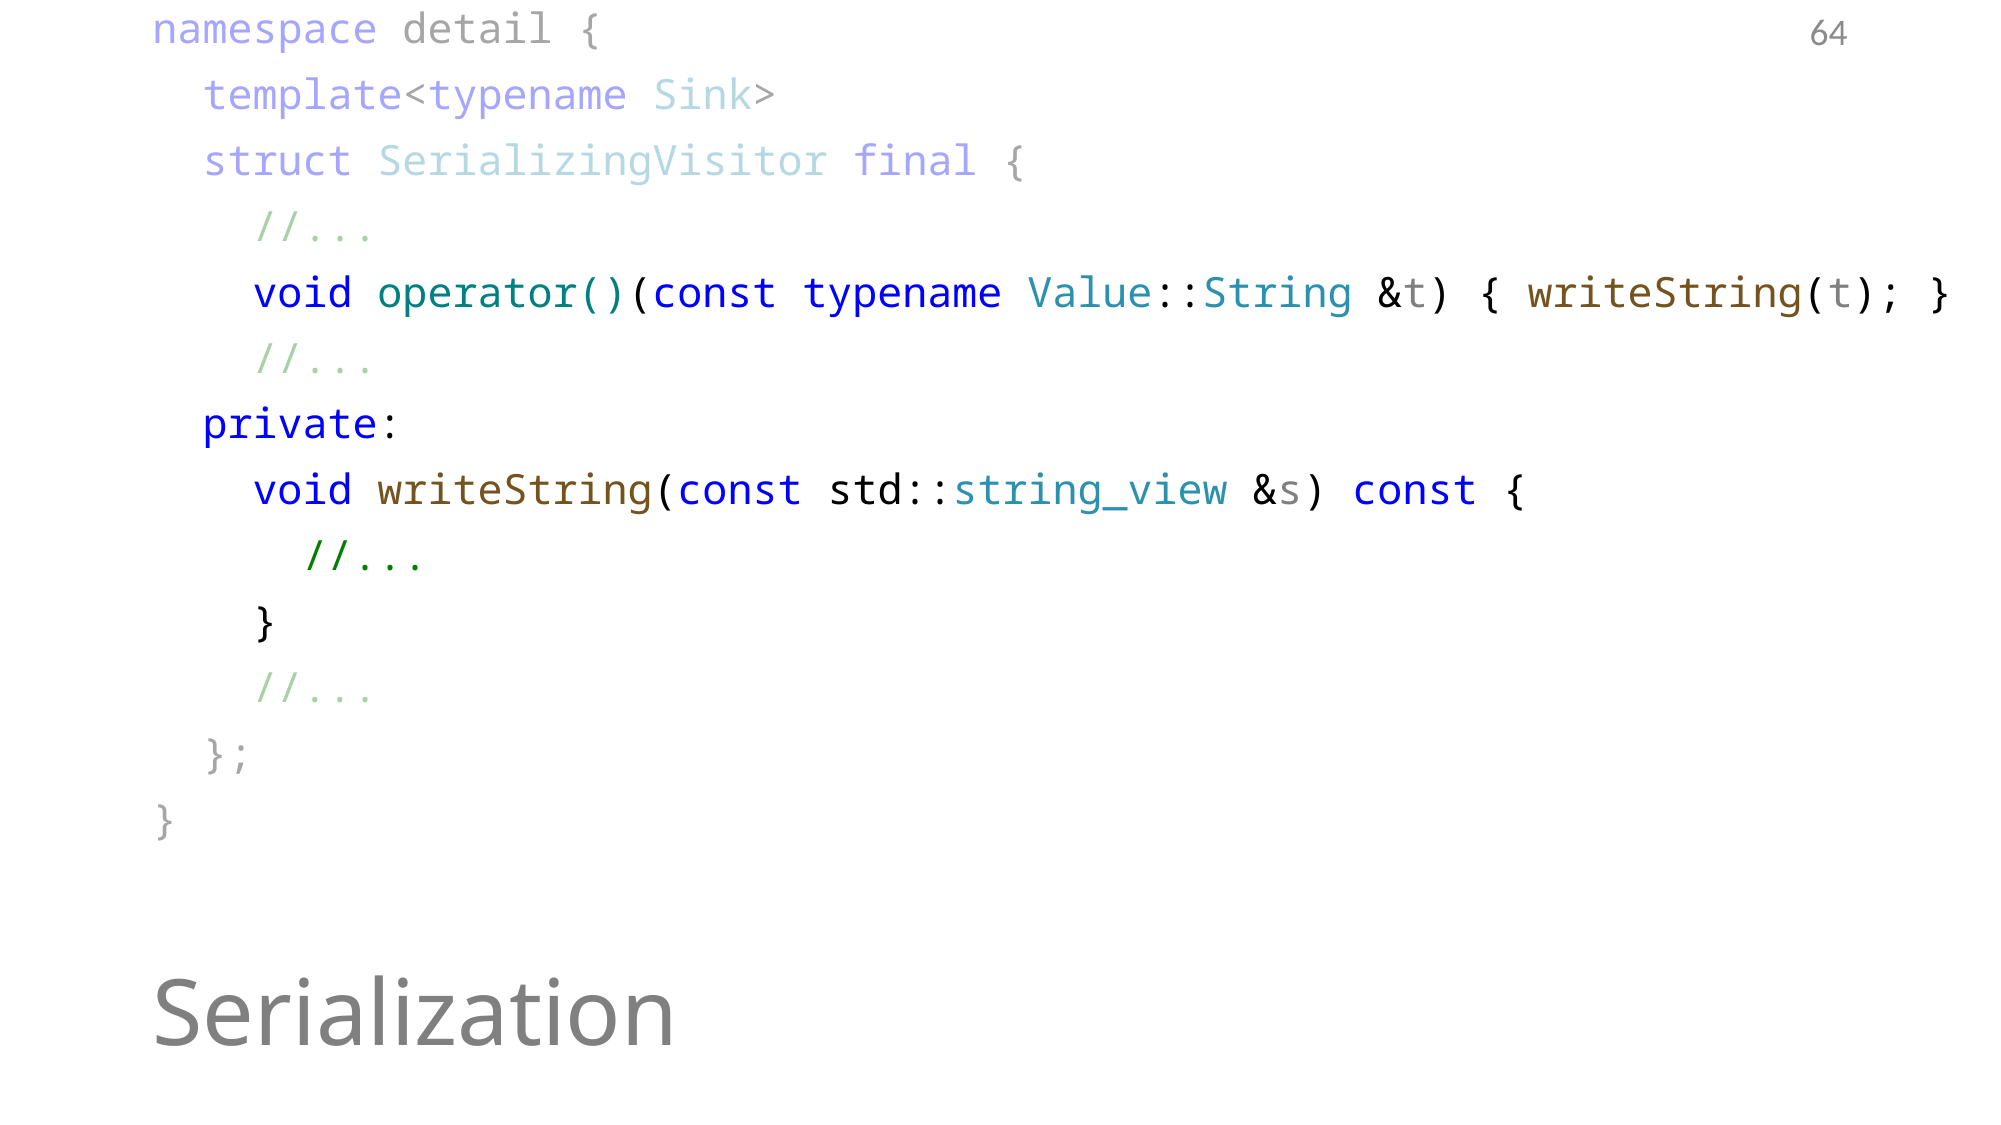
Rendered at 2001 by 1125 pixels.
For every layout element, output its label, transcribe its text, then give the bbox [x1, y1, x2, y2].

list namespace detail { template<typename Sink> struct SerializingVisitor final { //... void operator()(const typename Value::String &t) { writeString(t); } //... private: void writeString(const std::string_view &s) const { //... } //... }; } [137, 0, 2000, 908]
title Serialization [137, 908, 1863, 1125]
slide_number 64 [1412, 0, 1863, 60]
